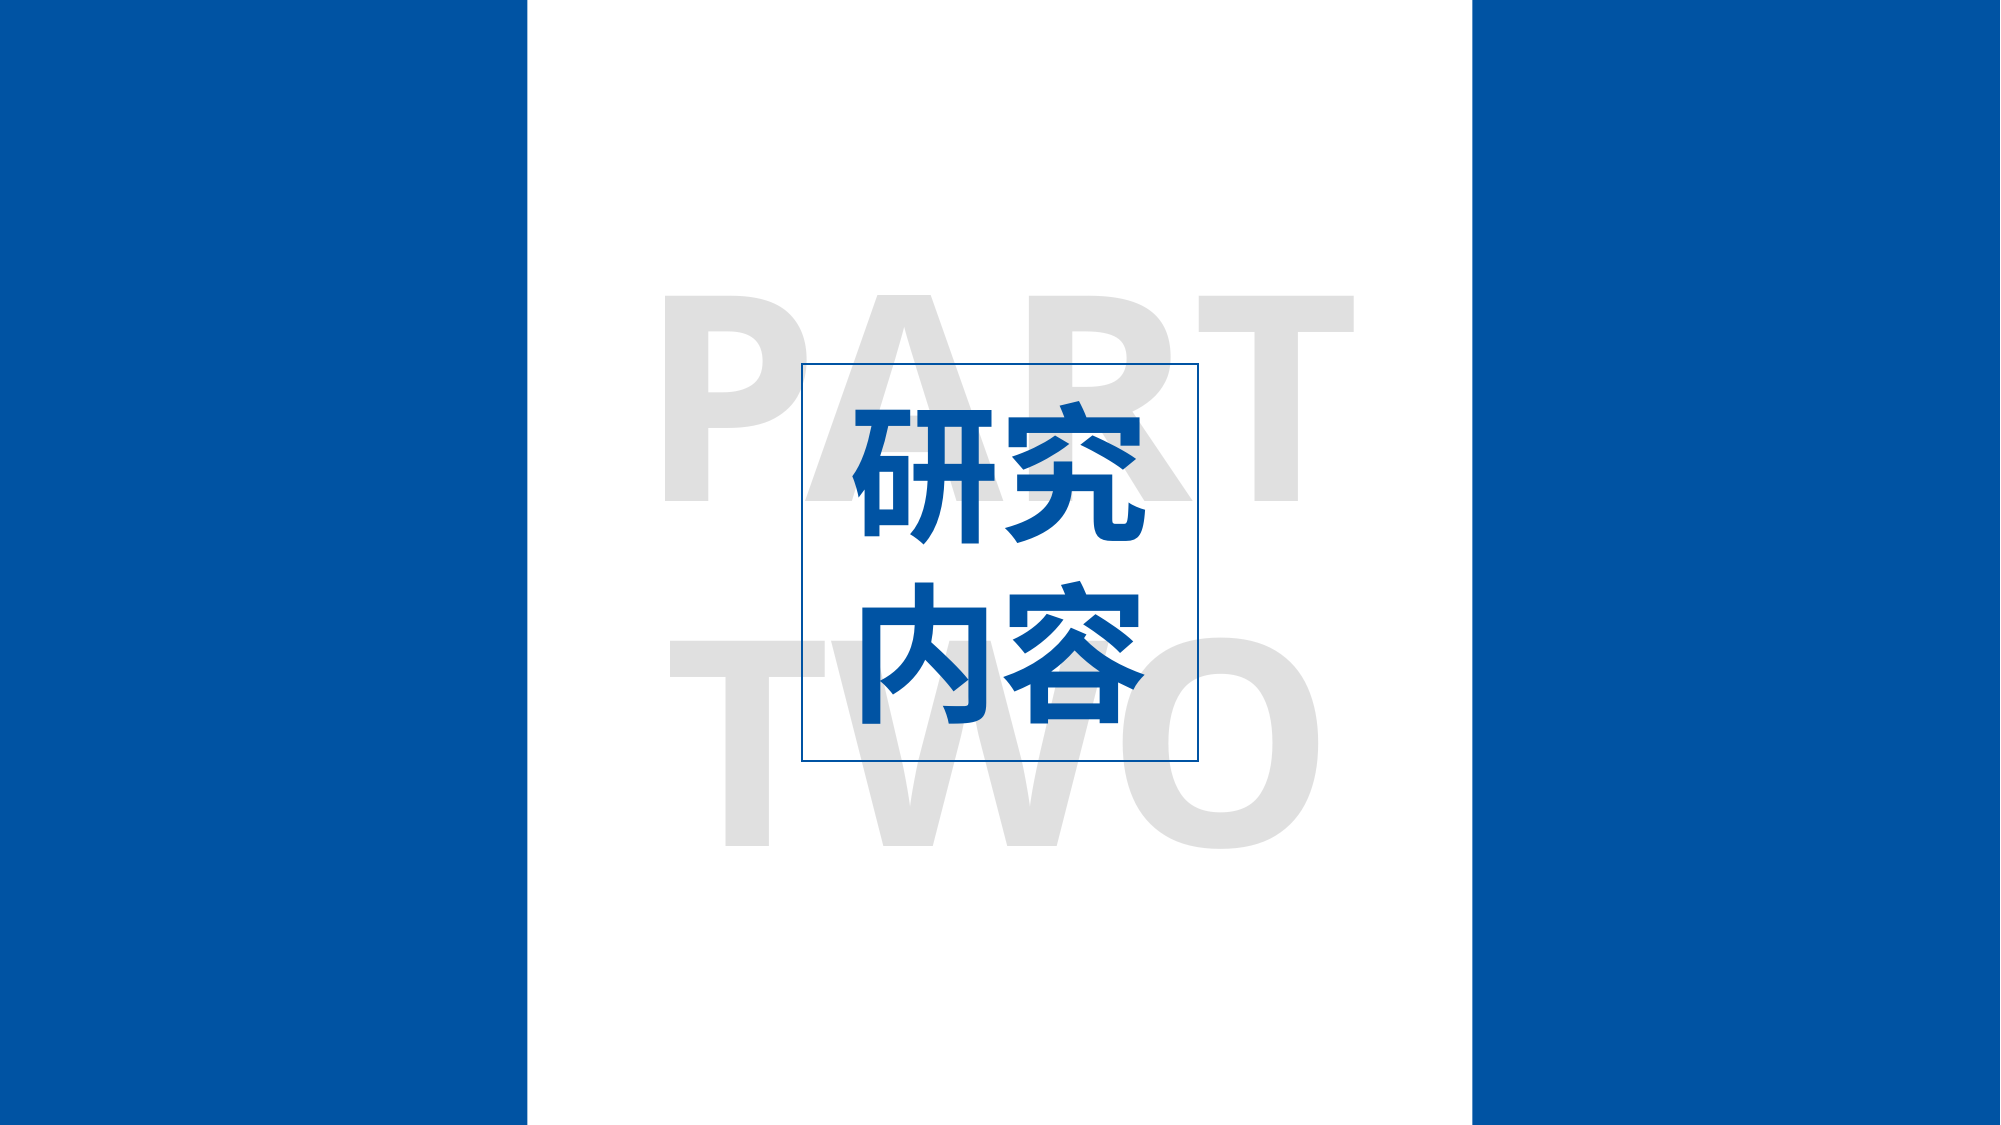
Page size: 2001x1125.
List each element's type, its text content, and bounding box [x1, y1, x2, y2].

text_box PART TWO [529, 206, 1471, 912]
text_box [0, 0, 529, 1125]
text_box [801, 364, 1199, 761]
text_box [1471, 0, 2000, 1125]
